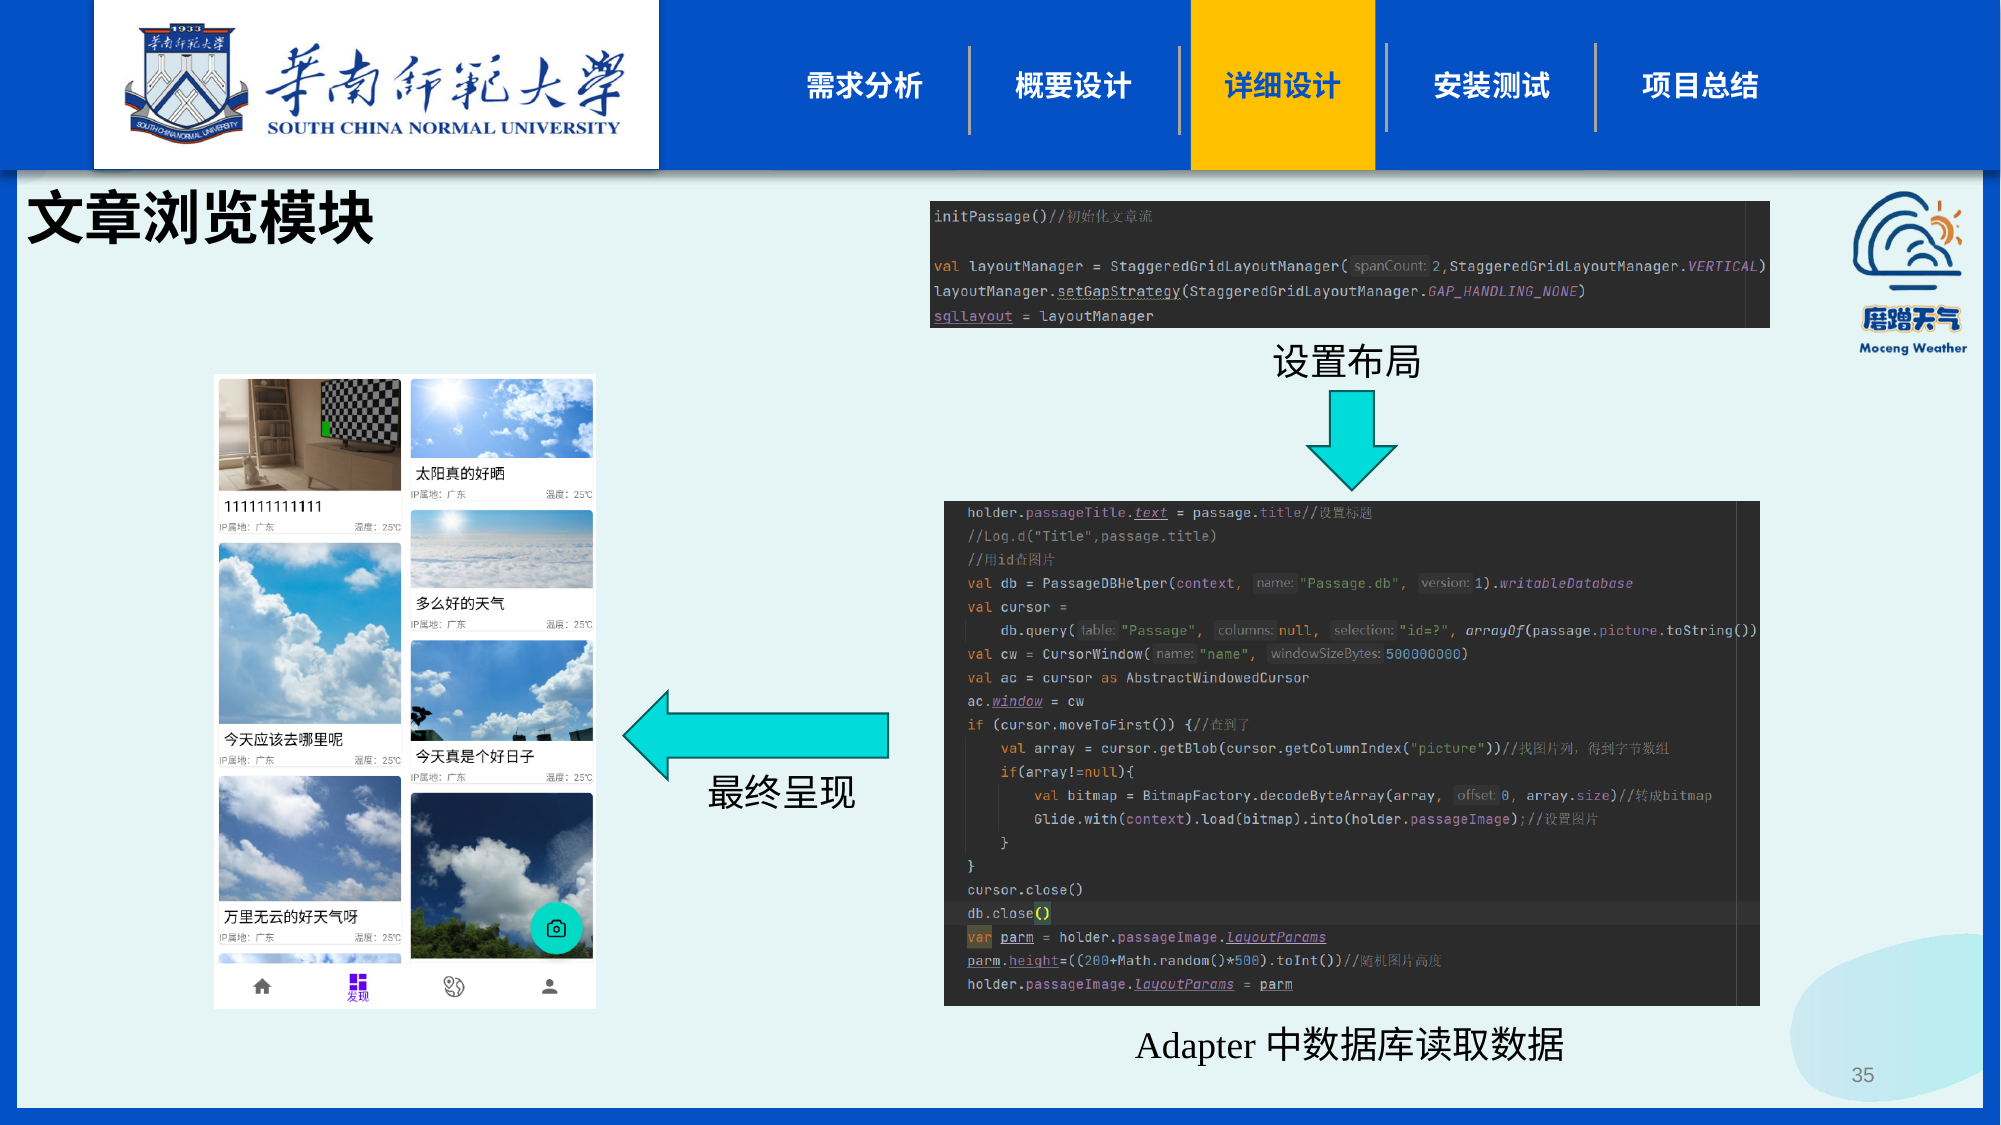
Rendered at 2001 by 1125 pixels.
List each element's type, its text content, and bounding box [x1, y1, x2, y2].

text_box [621, 688, 890, 762]
text_box [1305, 390, 1399, 492]
text_box 设置布局 [1213, 330, 1482, 391]
text_box Adapter中数据库读取数据 [1094, 1013, 1606, 1074]
picture [930, 201, 1770, 328]
text_box 文章浏览模块 [10, 173, 392, 259]
picture [214, 374, 596, 1009]
slide_number 35 [1452, 1056, 1890, 1092]
picture [108, 12, 644, 155]
text_box 最终呈现 [648, 761, 917, 822]
picture [1838, 185, 1984, 364]
picture [944, 501, 1760, 1006]
